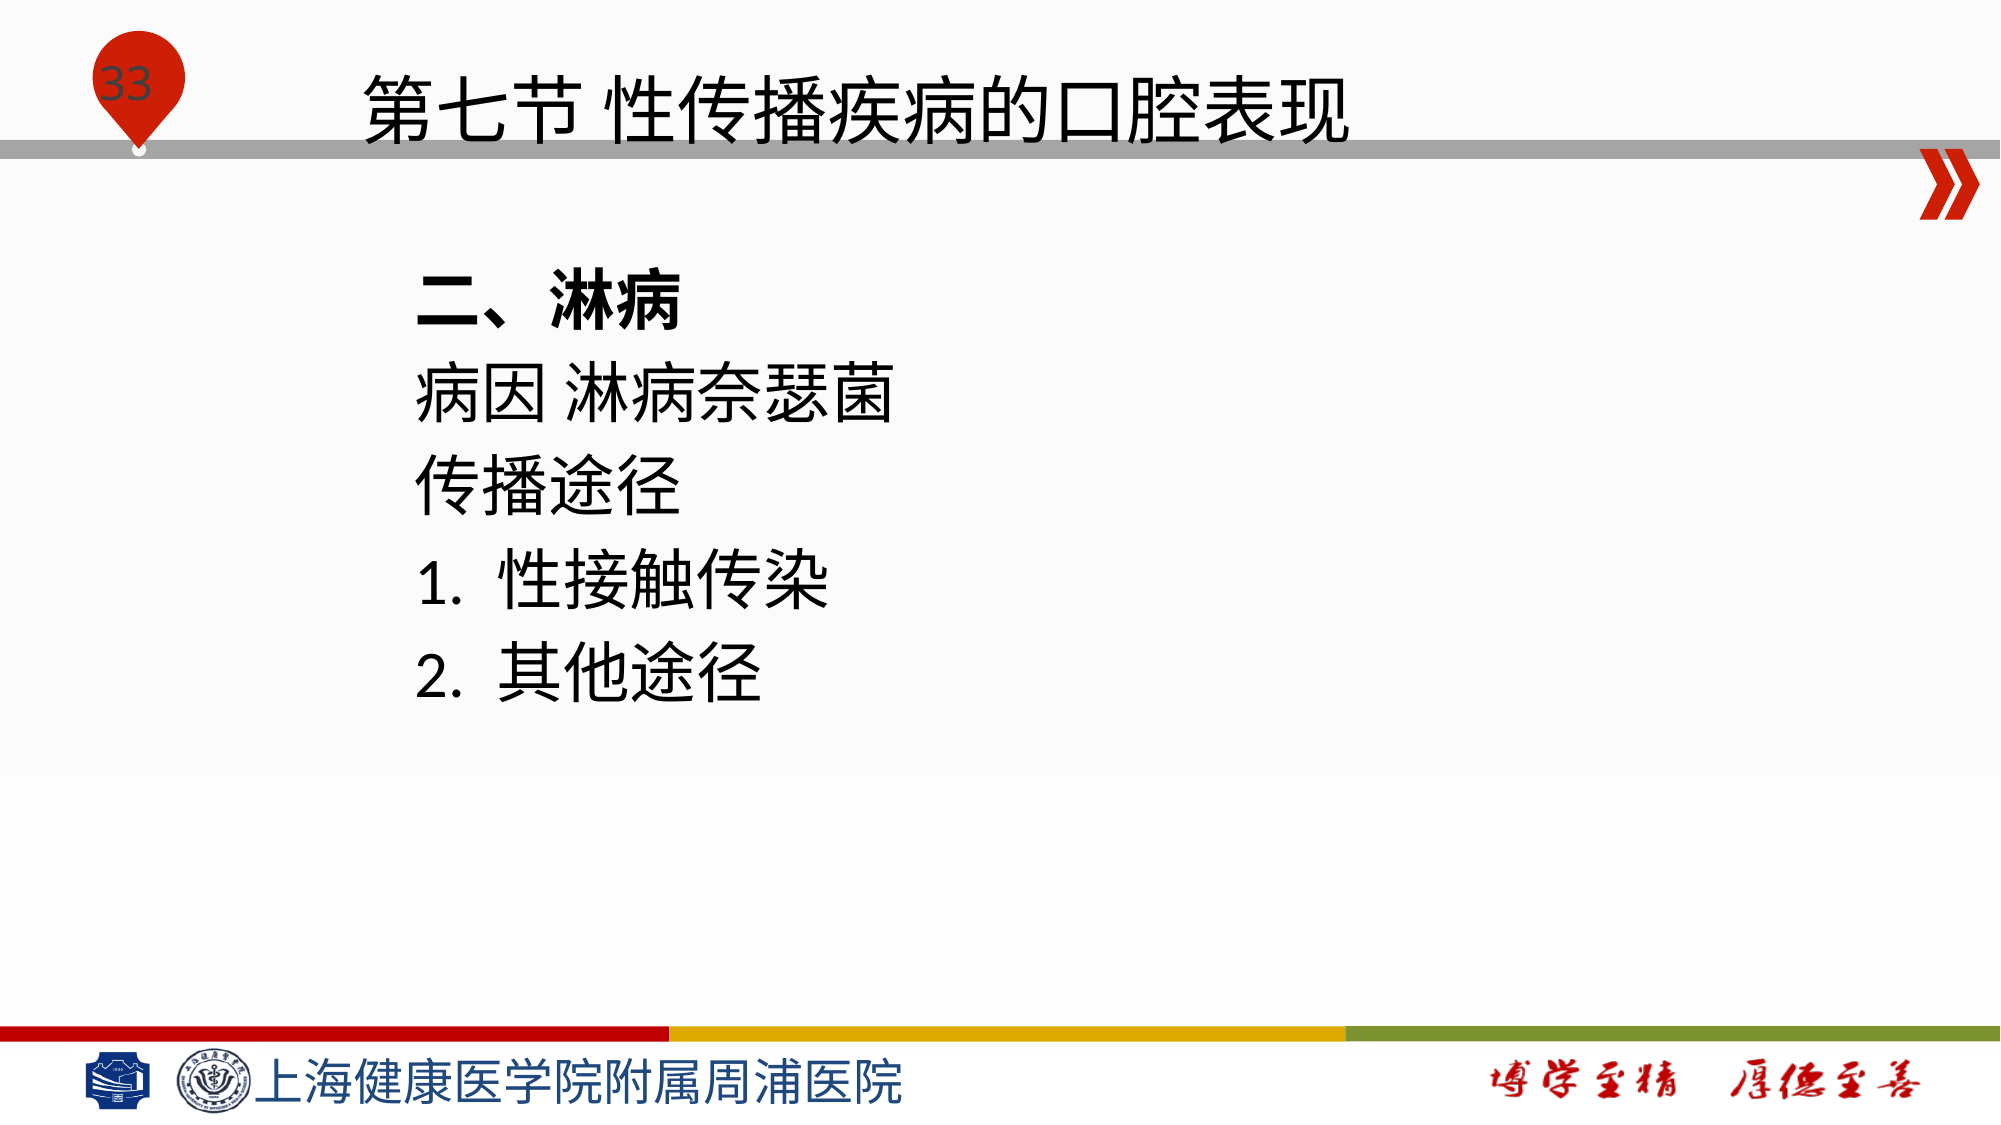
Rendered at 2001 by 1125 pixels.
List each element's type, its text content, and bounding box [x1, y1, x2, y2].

title 第七节 性传播疾病的口腔表现 [324, 37, 1388, 180]
picture [70, 1042, 260, 1121]
list 二、淋病 病因 淋病奈瑟菌 传播途径 1. 性接触传染 2. 其他途径 [399, 249, 1175, 988]
picture [1458, 1043, 1955, 1124]
